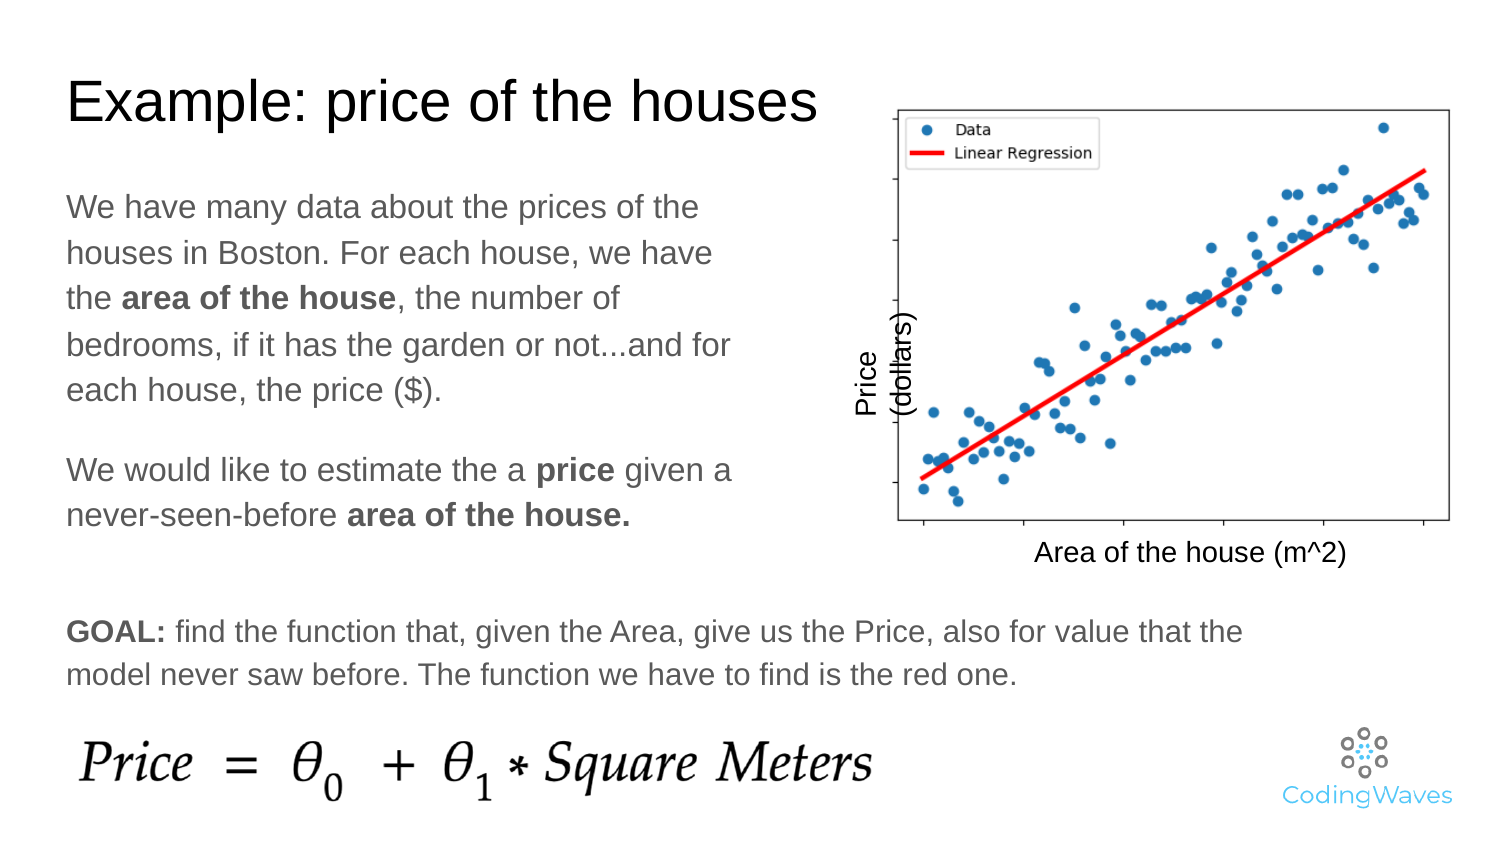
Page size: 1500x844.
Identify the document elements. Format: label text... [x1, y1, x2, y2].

picture [1277, 719, 1461, 814]
picture [62, 720, 895, 816]
list GOAL: find the function that, given the Area, give us the Price, also for value that the model never saw before. The function we have to find is the red one. [51, 590, 1265, 656]
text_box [831, 70, 1462, 566]
title Example: price of the houses [51, 48, 1449, 142]
list We have many data about the prices of the houses in Boston. For each house, we have the area of the house, the number of bedrooms, if it has the garden or not...and for each house, the price ($). We would like to estimate the a price given a never-seen-before area of the house. [51, 164, 763, 590]
